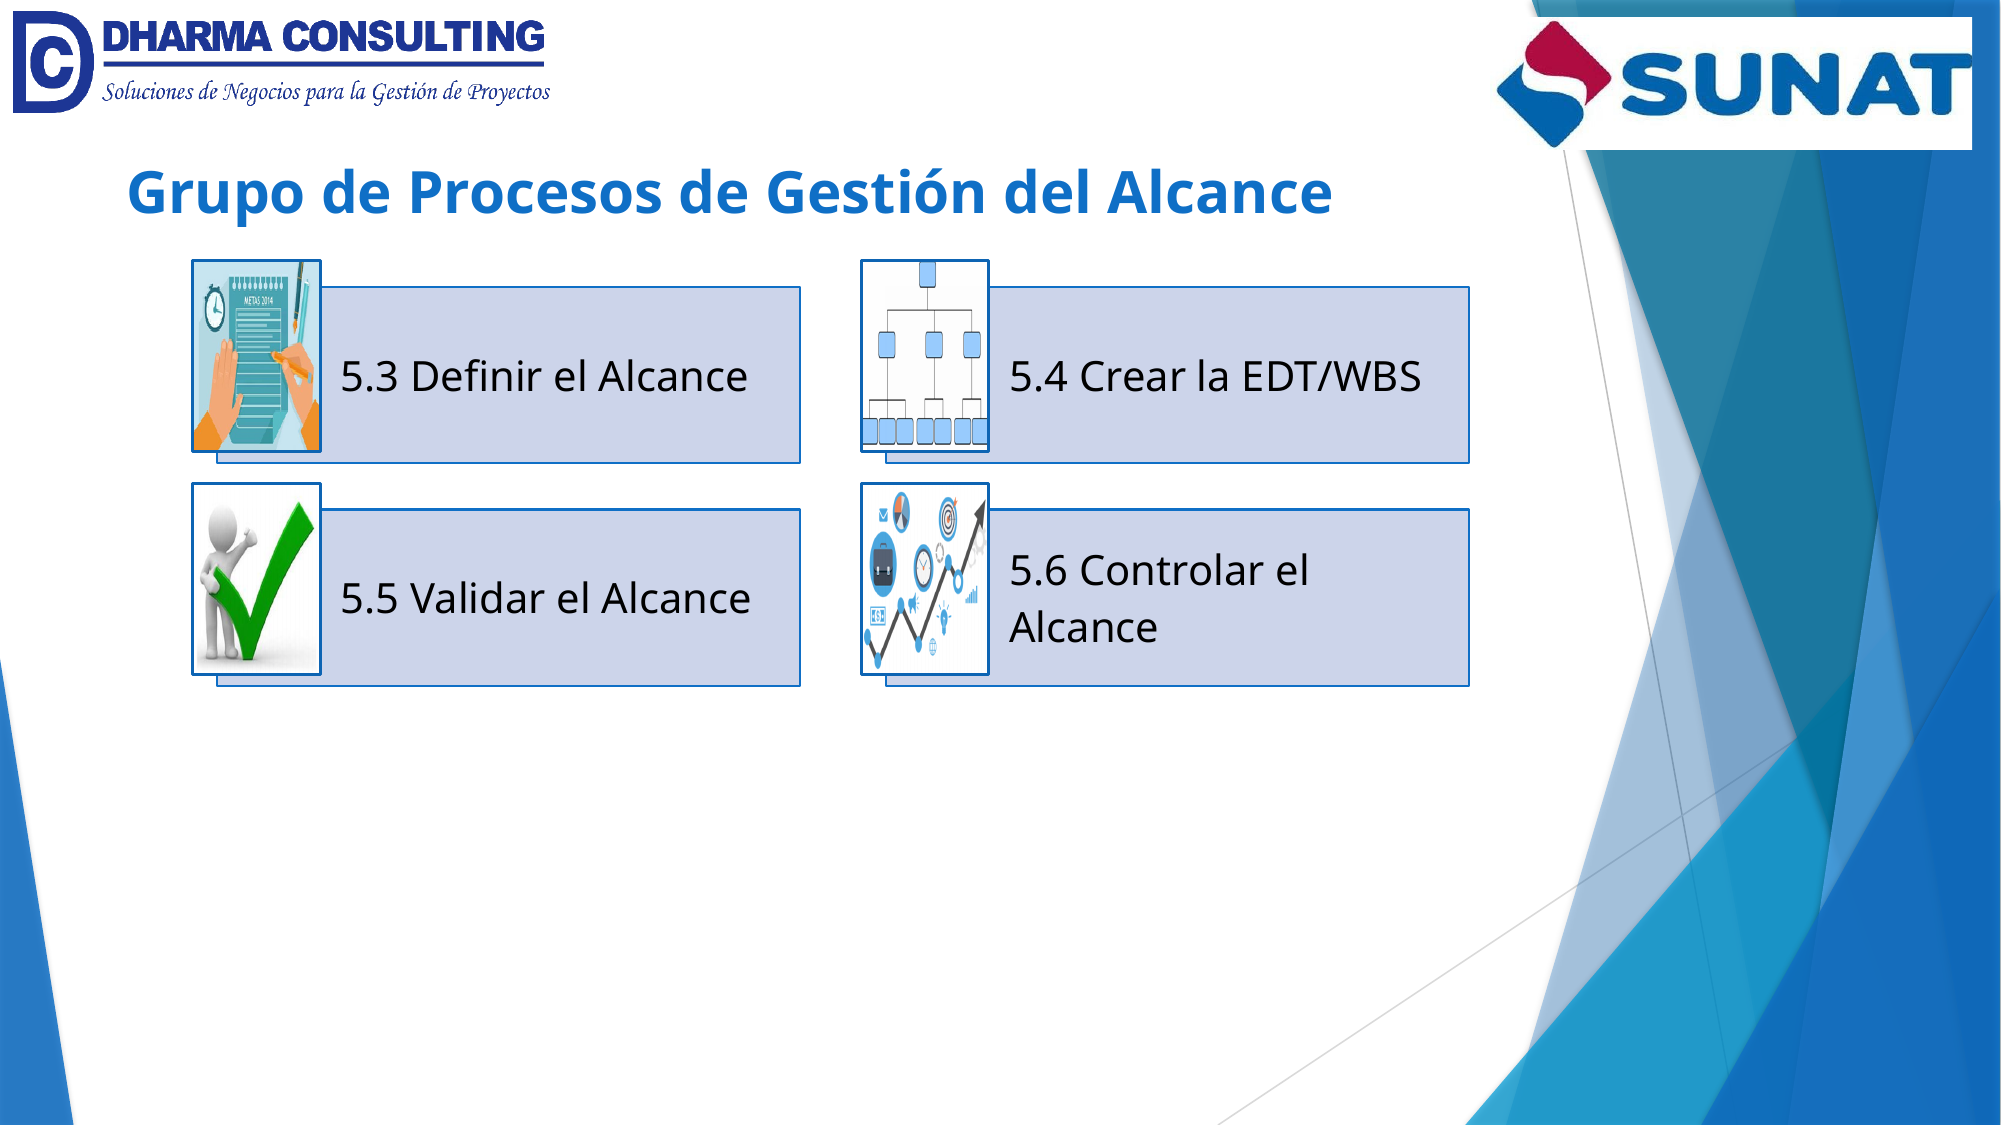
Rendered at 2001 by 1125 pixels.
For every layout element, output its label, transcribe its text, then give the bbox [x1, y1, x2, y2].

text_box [192, 259, 1470, 943]
picture [1490, 17, 1973, 150]
text_box Grupo de Procesos de Gestión del Alcance [111, 147, 1551, 261]
picture [13, 11, 550, 113]
